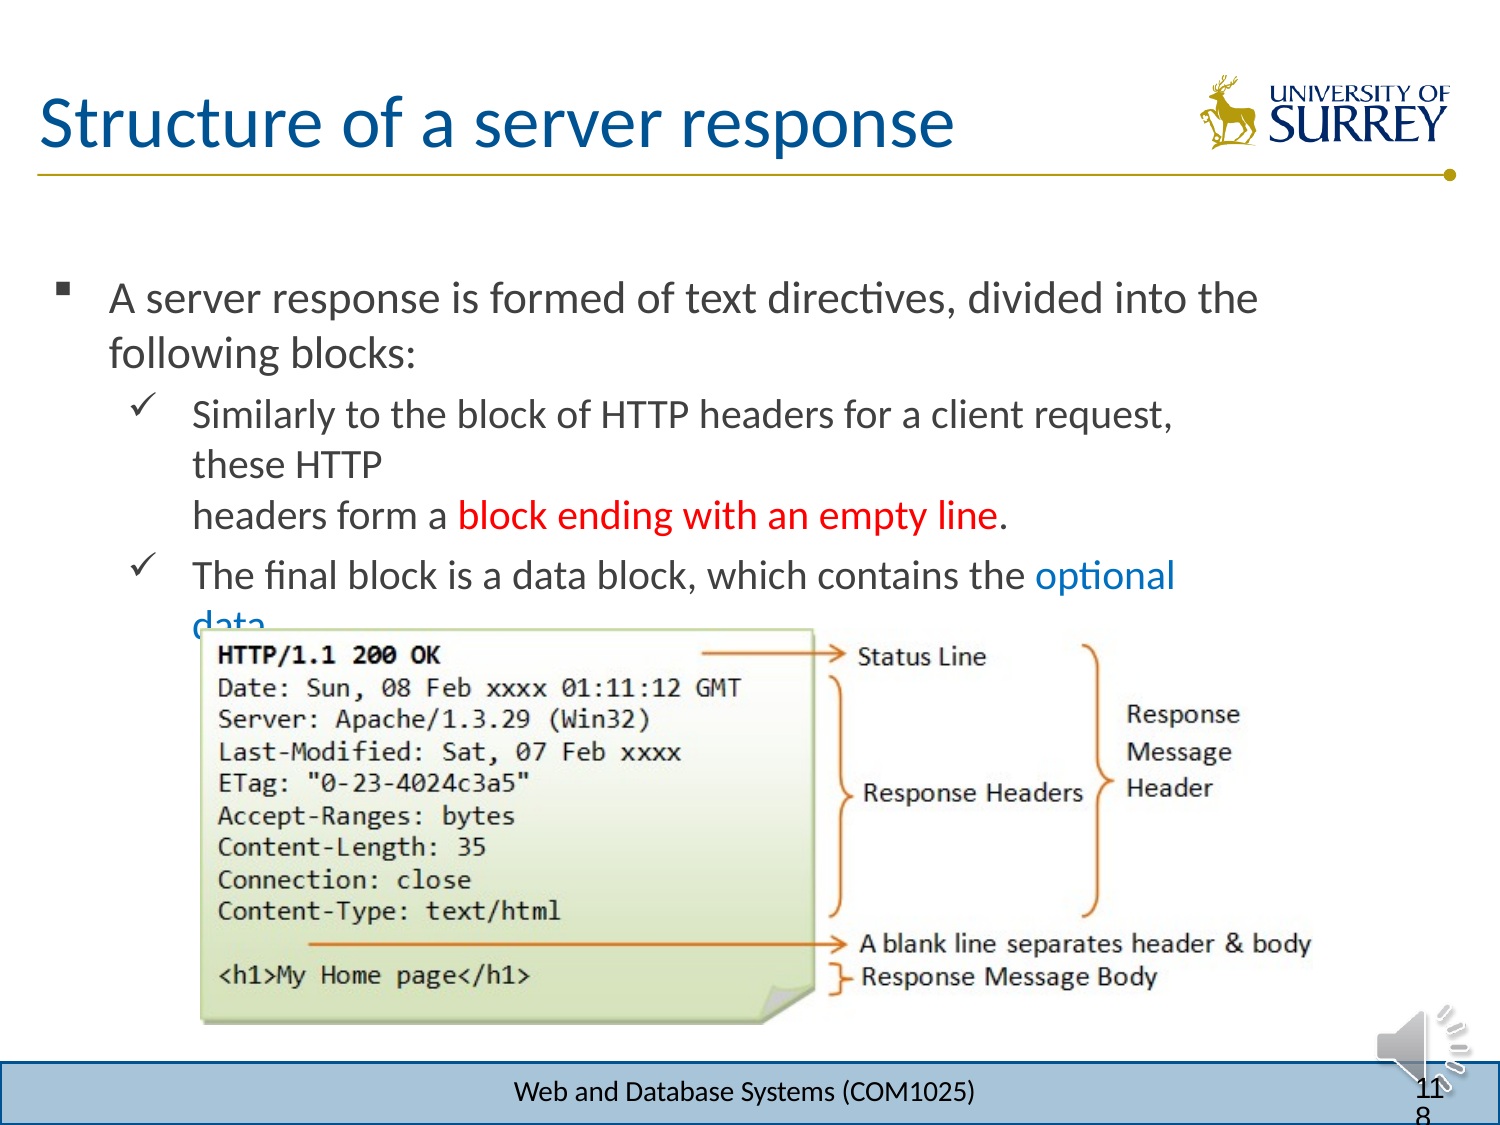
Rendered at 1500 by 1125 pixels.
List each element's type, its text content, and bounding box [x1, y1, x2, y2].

slide_number 118 [1408, 1109, 1456, 1125]
picture [199, 627, 1314, 1025]
title Structure of a server response [37, 70, 1184, 261]
text_box A server response is formed of text directives, divided into the following blocks: Similarly to the block of HTTP headers for a client request, these HTTP headers form a block ending with an empty line. The final block is a data block, which contains the optional data. [50, 265, 1380, 648]
picture [1200, 75, 1450, 150]
picture [1374, 999, 1476, 1101]
footer Web and Database Systems (COM1025) [511, 1077, 985, 1125]
